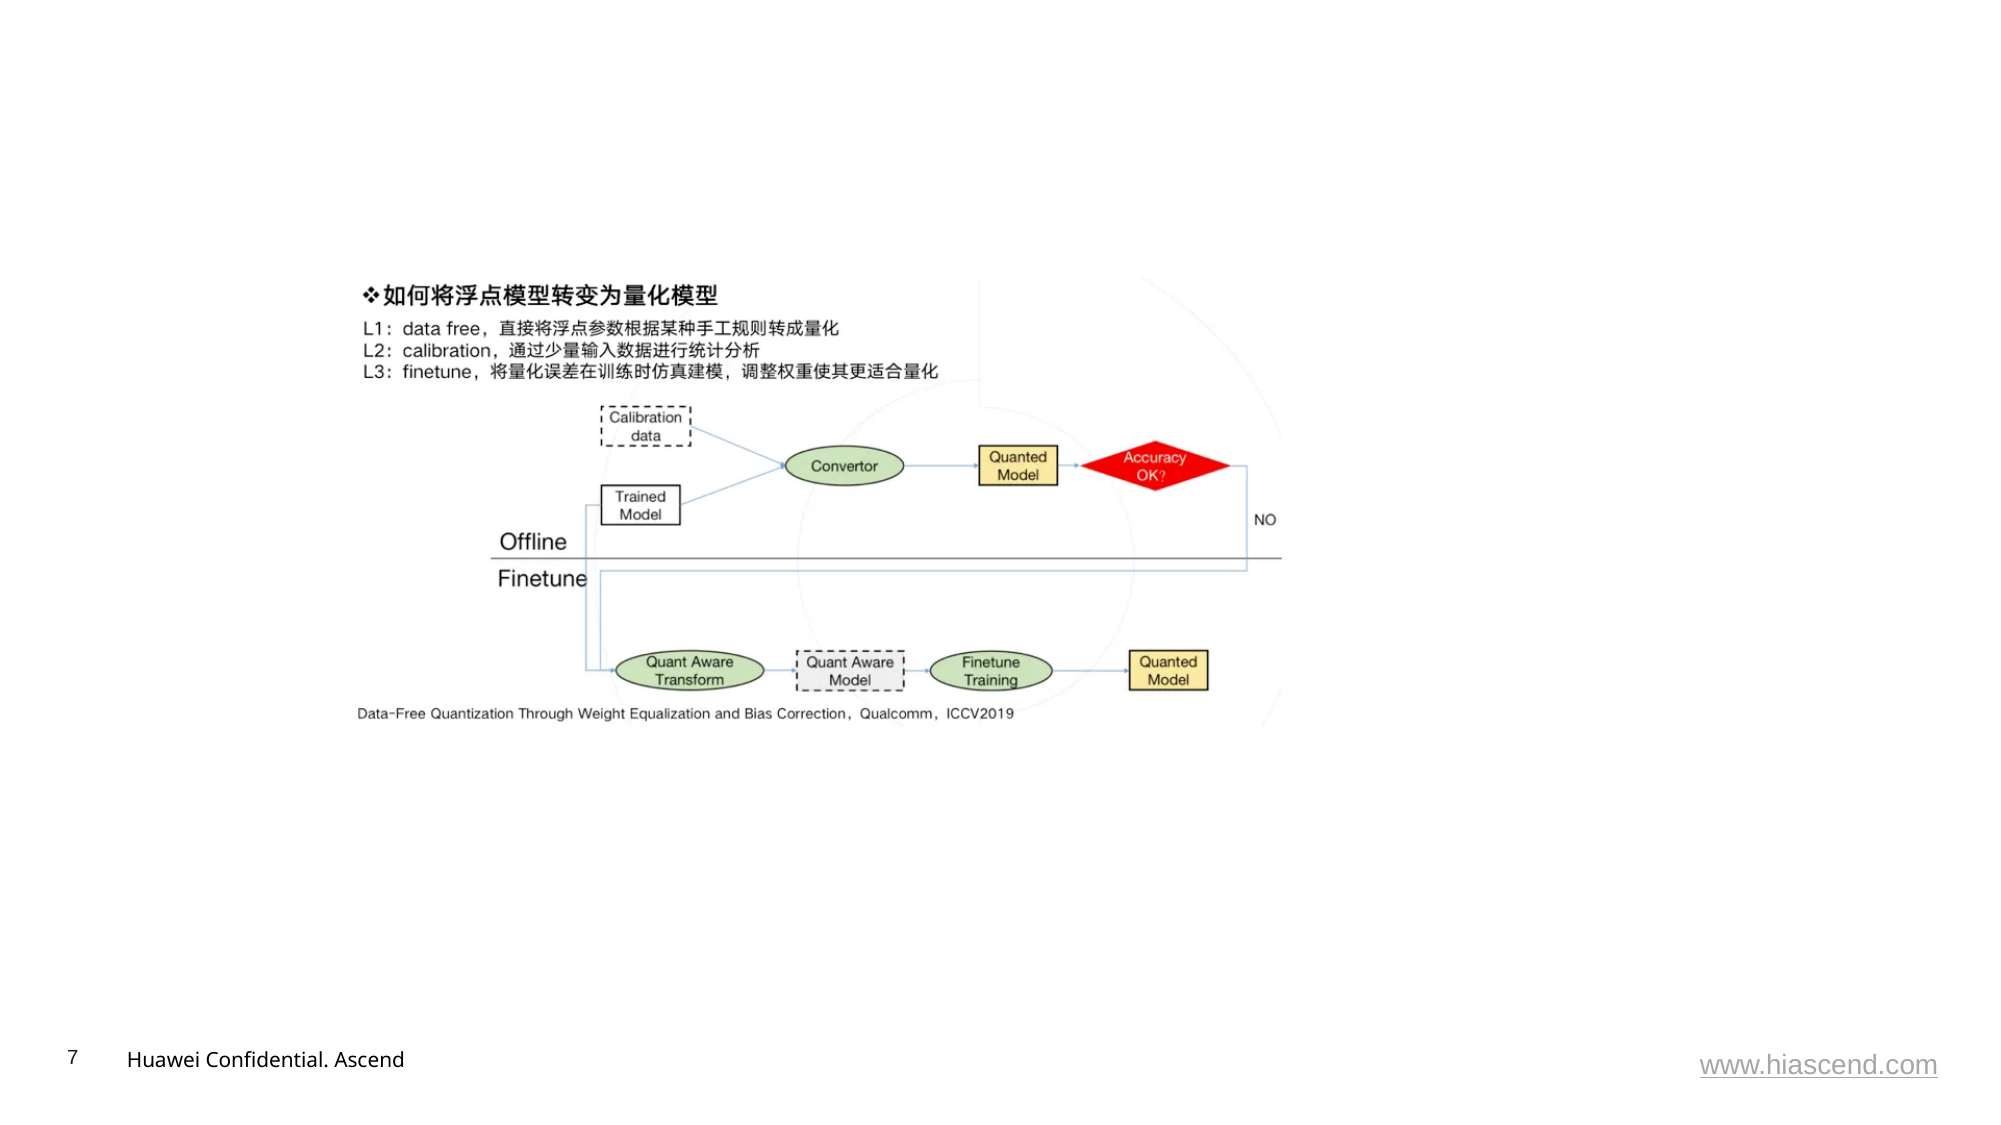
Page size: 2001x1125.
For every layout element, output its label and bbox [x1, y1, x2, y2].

picture [350, 278, 1283, 728]
